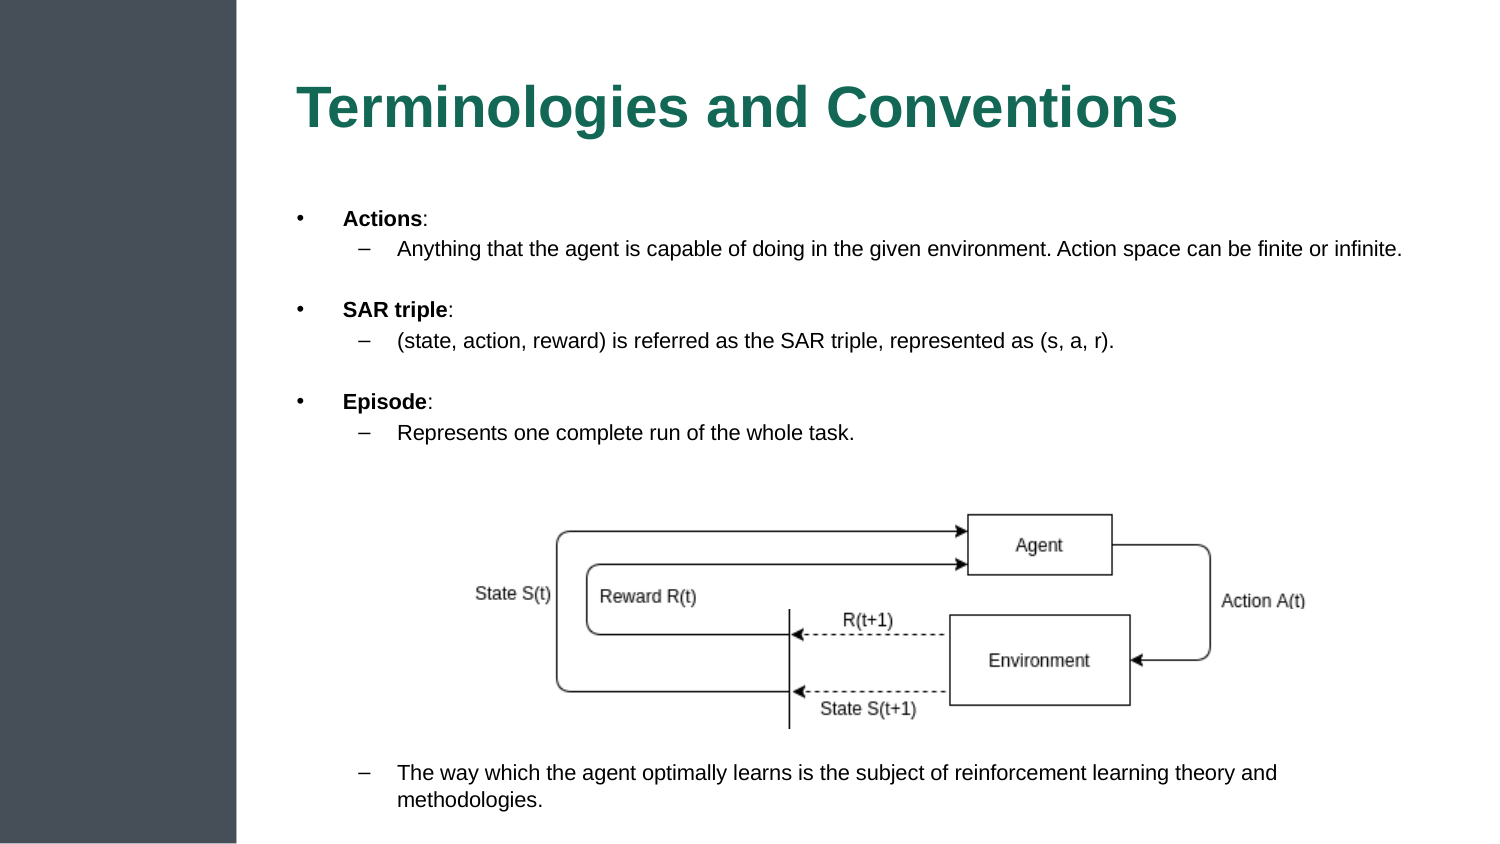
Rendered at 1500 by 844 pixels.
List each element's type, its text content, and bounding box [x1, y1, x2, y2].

picture [0, 0, 1500, 844]
list Actions: Anything that the agent is capable of doing in the given environment. Action space can be finite or infinite. SAR triple: (state, action, reward) is referred as the SAR triple, represented as (s, a, r). Episode: Represents one complete run of the whole task. The way which the agent optimally learns is the subject of reinforcement learning theory and methodologies. [281, 196, 1425, 824]
title Terminologies and Conventions [281, 33, 1425, 175]
